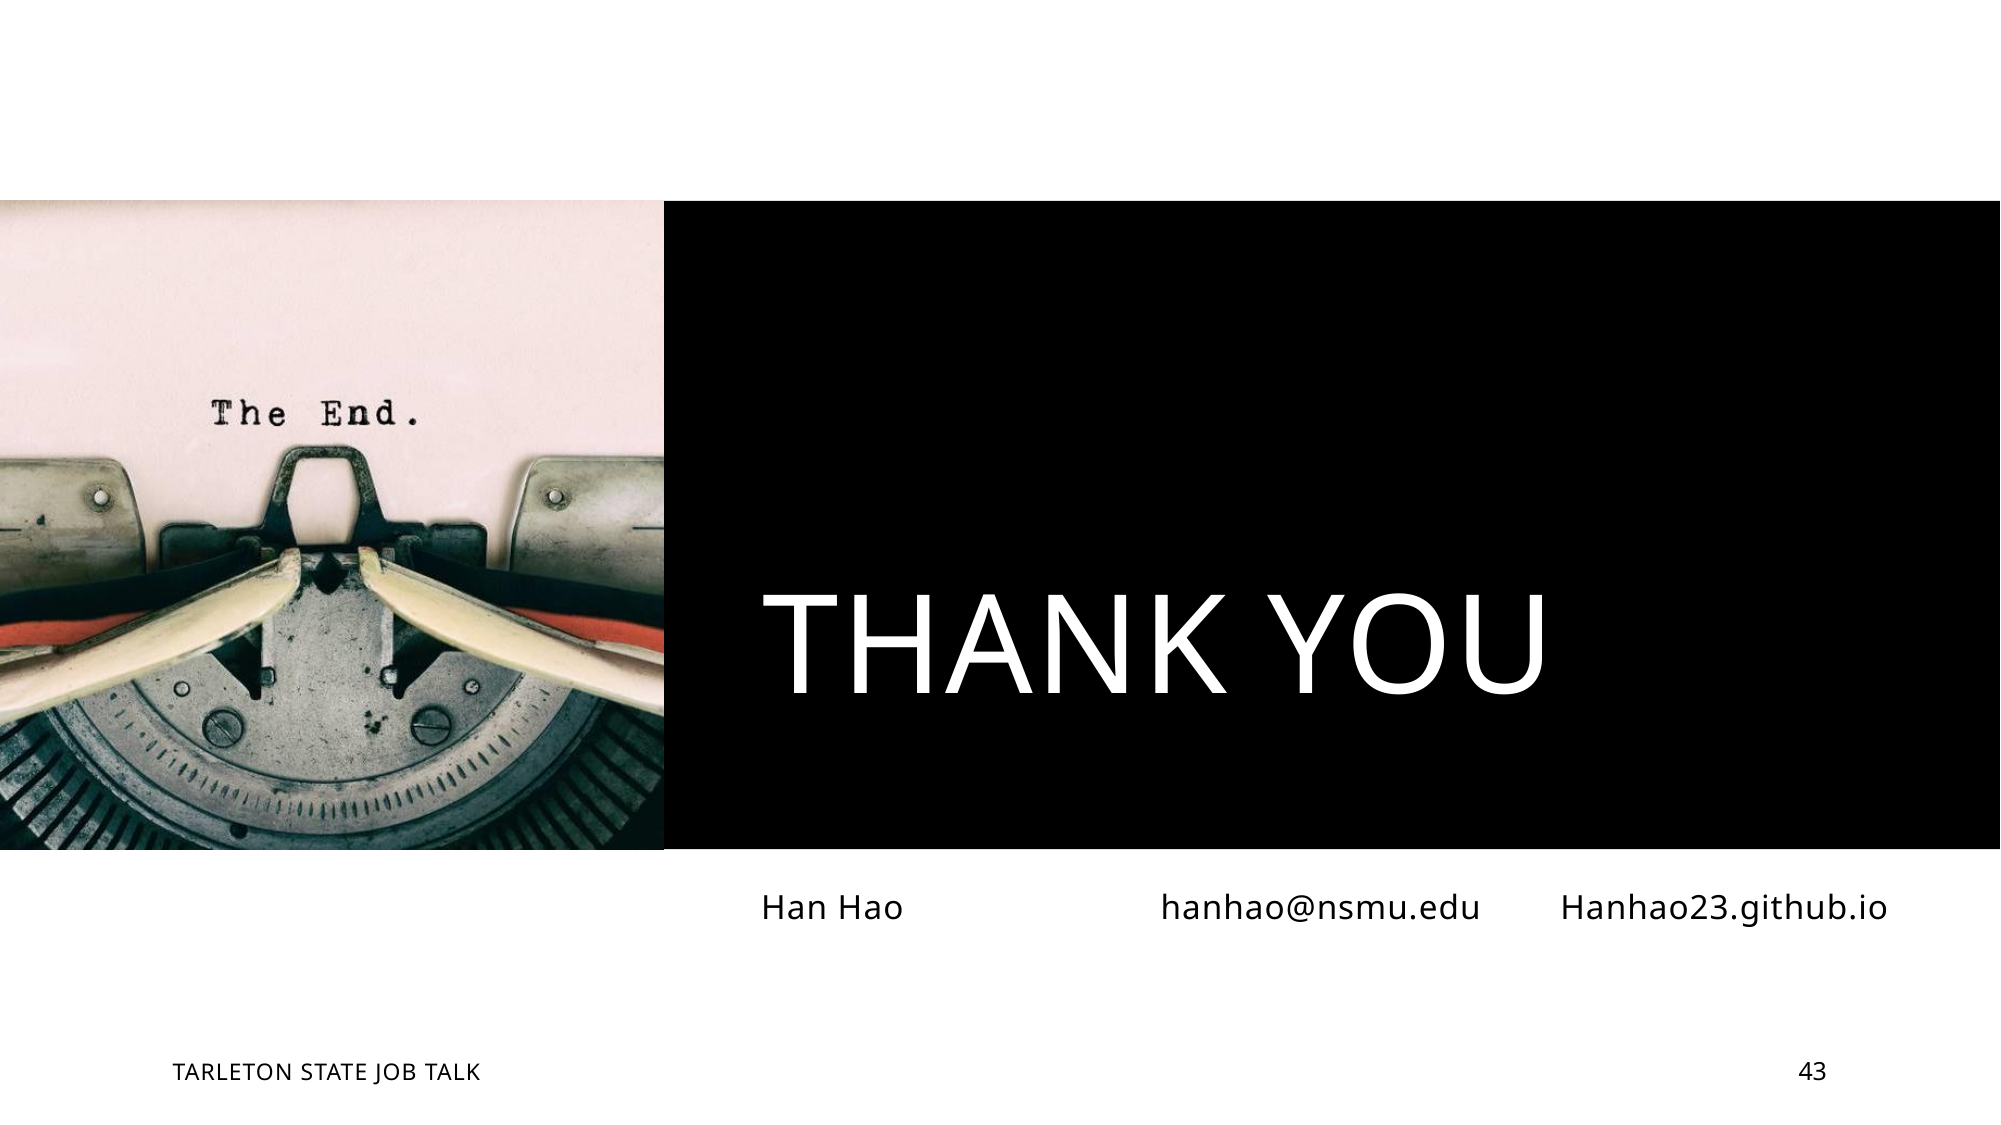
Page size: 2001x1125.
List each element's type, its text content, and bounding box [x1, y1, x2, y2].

list Han Hao [746, 878, 1119, 974]
list Hanhao23.github.io [1545, 878, 1918, 974]
list hanhao@nsmu.edu [1145, 878, 1519, 974]
slide_number 43 [1688, 1042, 1842, 1103]
picture [0, 200, 664, 850]
footer Tarleton State Job Talk [157, 1042, 716, 1103]
title THANK YOU [747, 498, 1918, 778]
